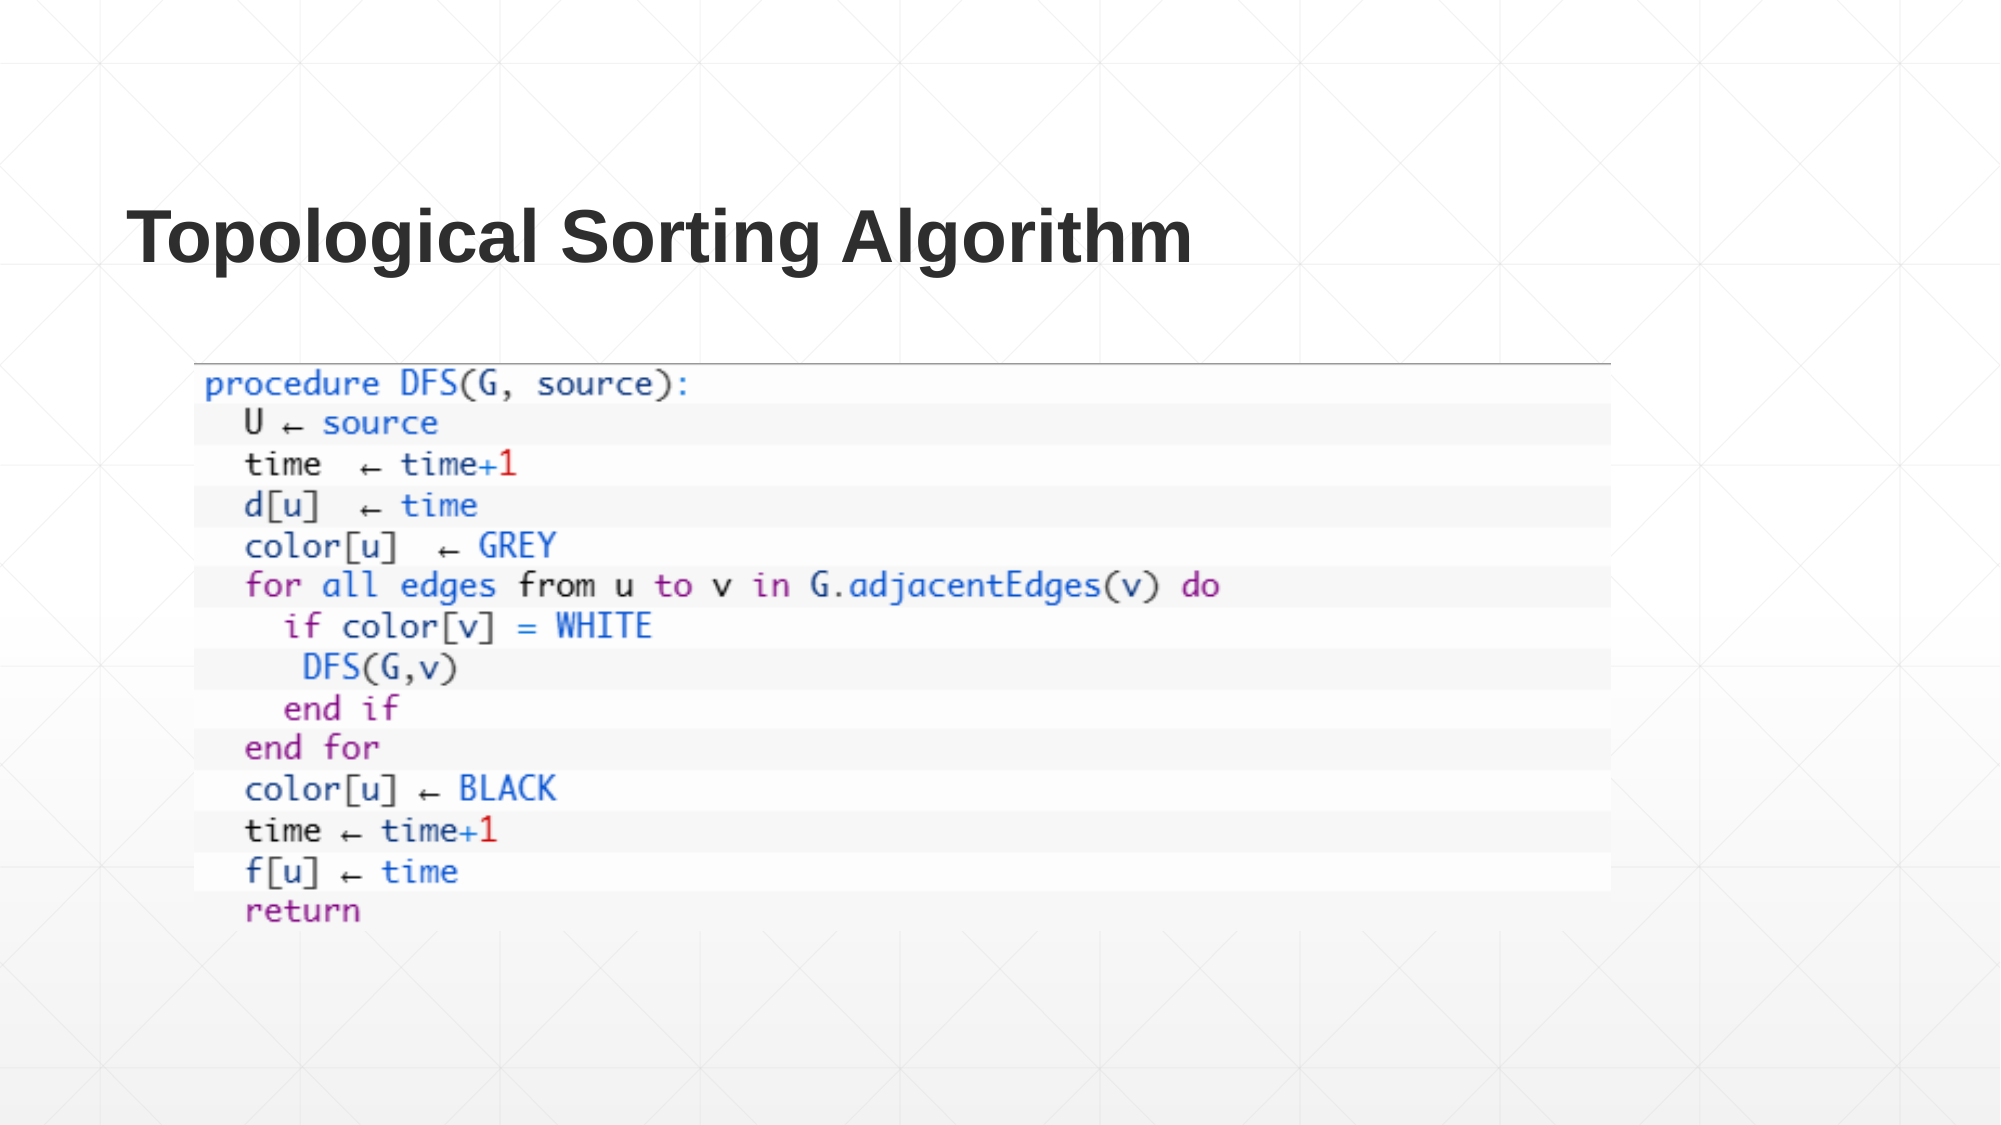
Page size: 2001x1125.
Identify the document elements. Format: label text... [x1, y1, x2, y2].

text_box Topological Sorting Algorithm [111, 88, 1928, 284]
picture [194, 363, 1611, 931]
